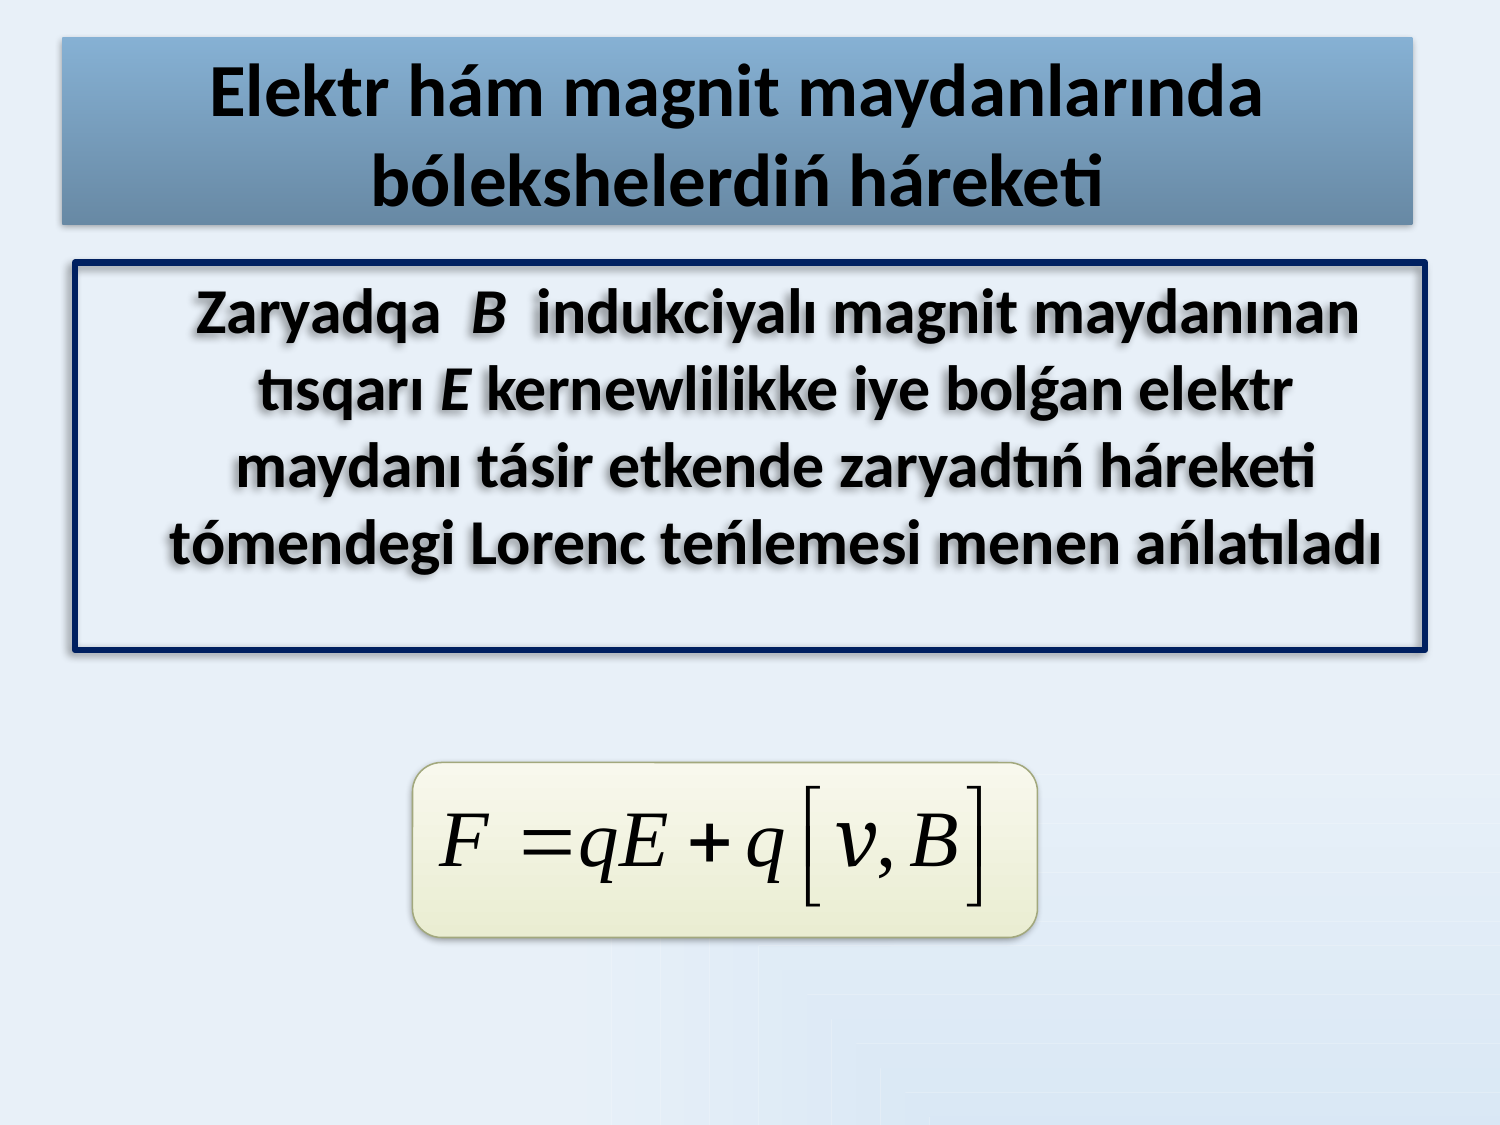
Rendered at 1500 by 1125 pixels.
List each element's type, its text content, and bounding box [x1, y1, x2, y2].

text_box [424, 773, 1013, 921]
title Elektr hám magnit maydanlarında bólekshelerdiń háreketi [62, 37, 1413, 225]
list Zaryadqa B indukciyalı magnit maydanınan tısqarı E kernewlilikke iye bolǵan elektr maydanı tásir etkende zaryadtıń háreketi tómendegi Lorenc teńlemesi menen ańlatıladı [75, 262, 1425, 650]
text_box [411, 761, 1039, 939]
